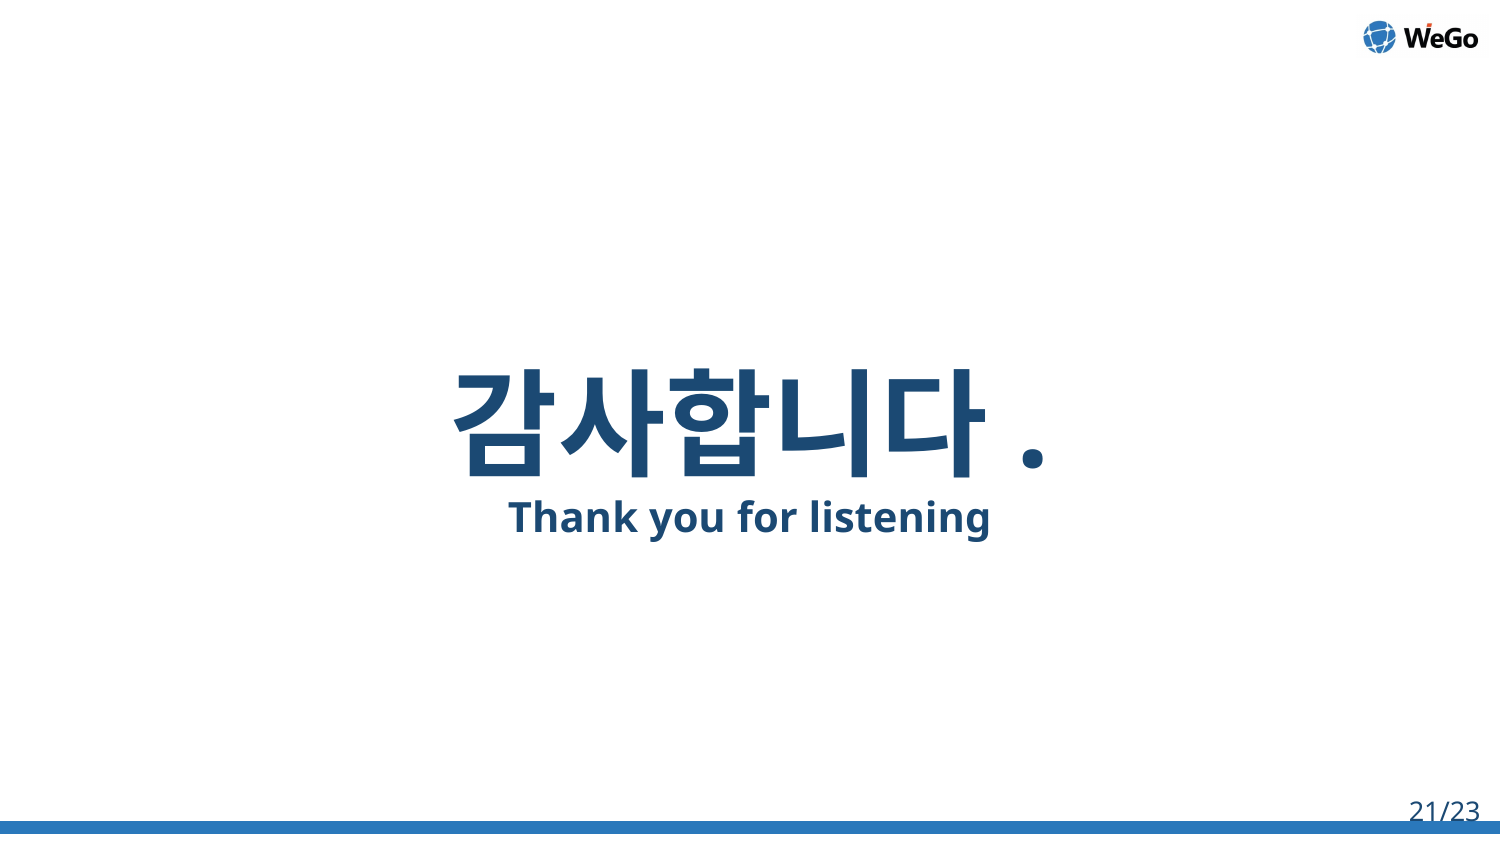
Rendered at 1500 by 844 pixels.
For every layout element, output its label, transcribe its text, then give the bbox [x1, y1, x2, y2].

picture [1356, 14, 1489, 58]
slide_number 21/23 [1382, 779, 1500, 844]
text_box 감사합니다. Thank you for listening [393, 335, 1107, 556]
